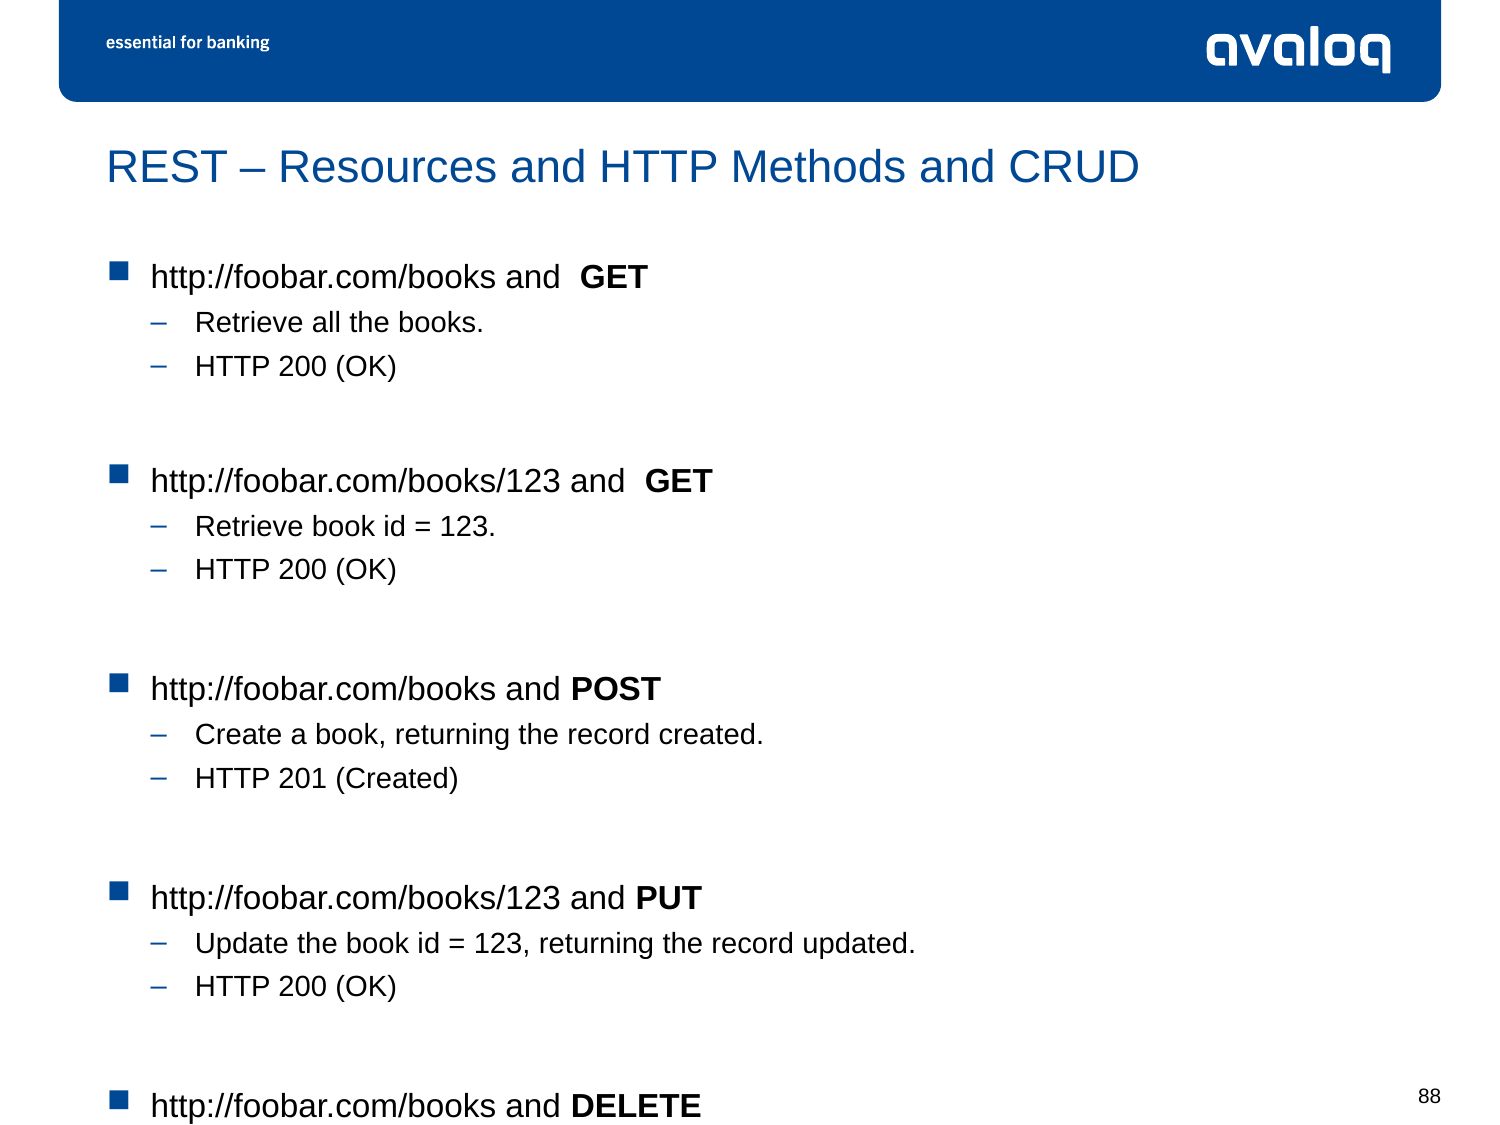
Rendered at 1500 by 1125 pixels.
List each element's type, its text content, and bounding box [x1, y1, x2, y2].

title REST – Resources and HTTP Methods and CRUD [105, 142, 1394, 215]
slide_number 88 [1200, 1082, 1442, 1112]
list http://foobar.com/books and GET Retrieve all the books. HTTP 200 (OK) http://foobar.com/books/123 and GET Retrieve book id = 123. HTTP 200 (OK) http://foobar.com/books and POST Create a book, returning the record created. HTTP 201 (Created) http://foobar.com/books/123 and PUT Update the book id = 123, returning the record updated. HTTP 200 (OK) http://foobar.com/books and DELETE Delete the book id = 123. HTTP 204 (No Content) [105, 255, 1394, 1042]
